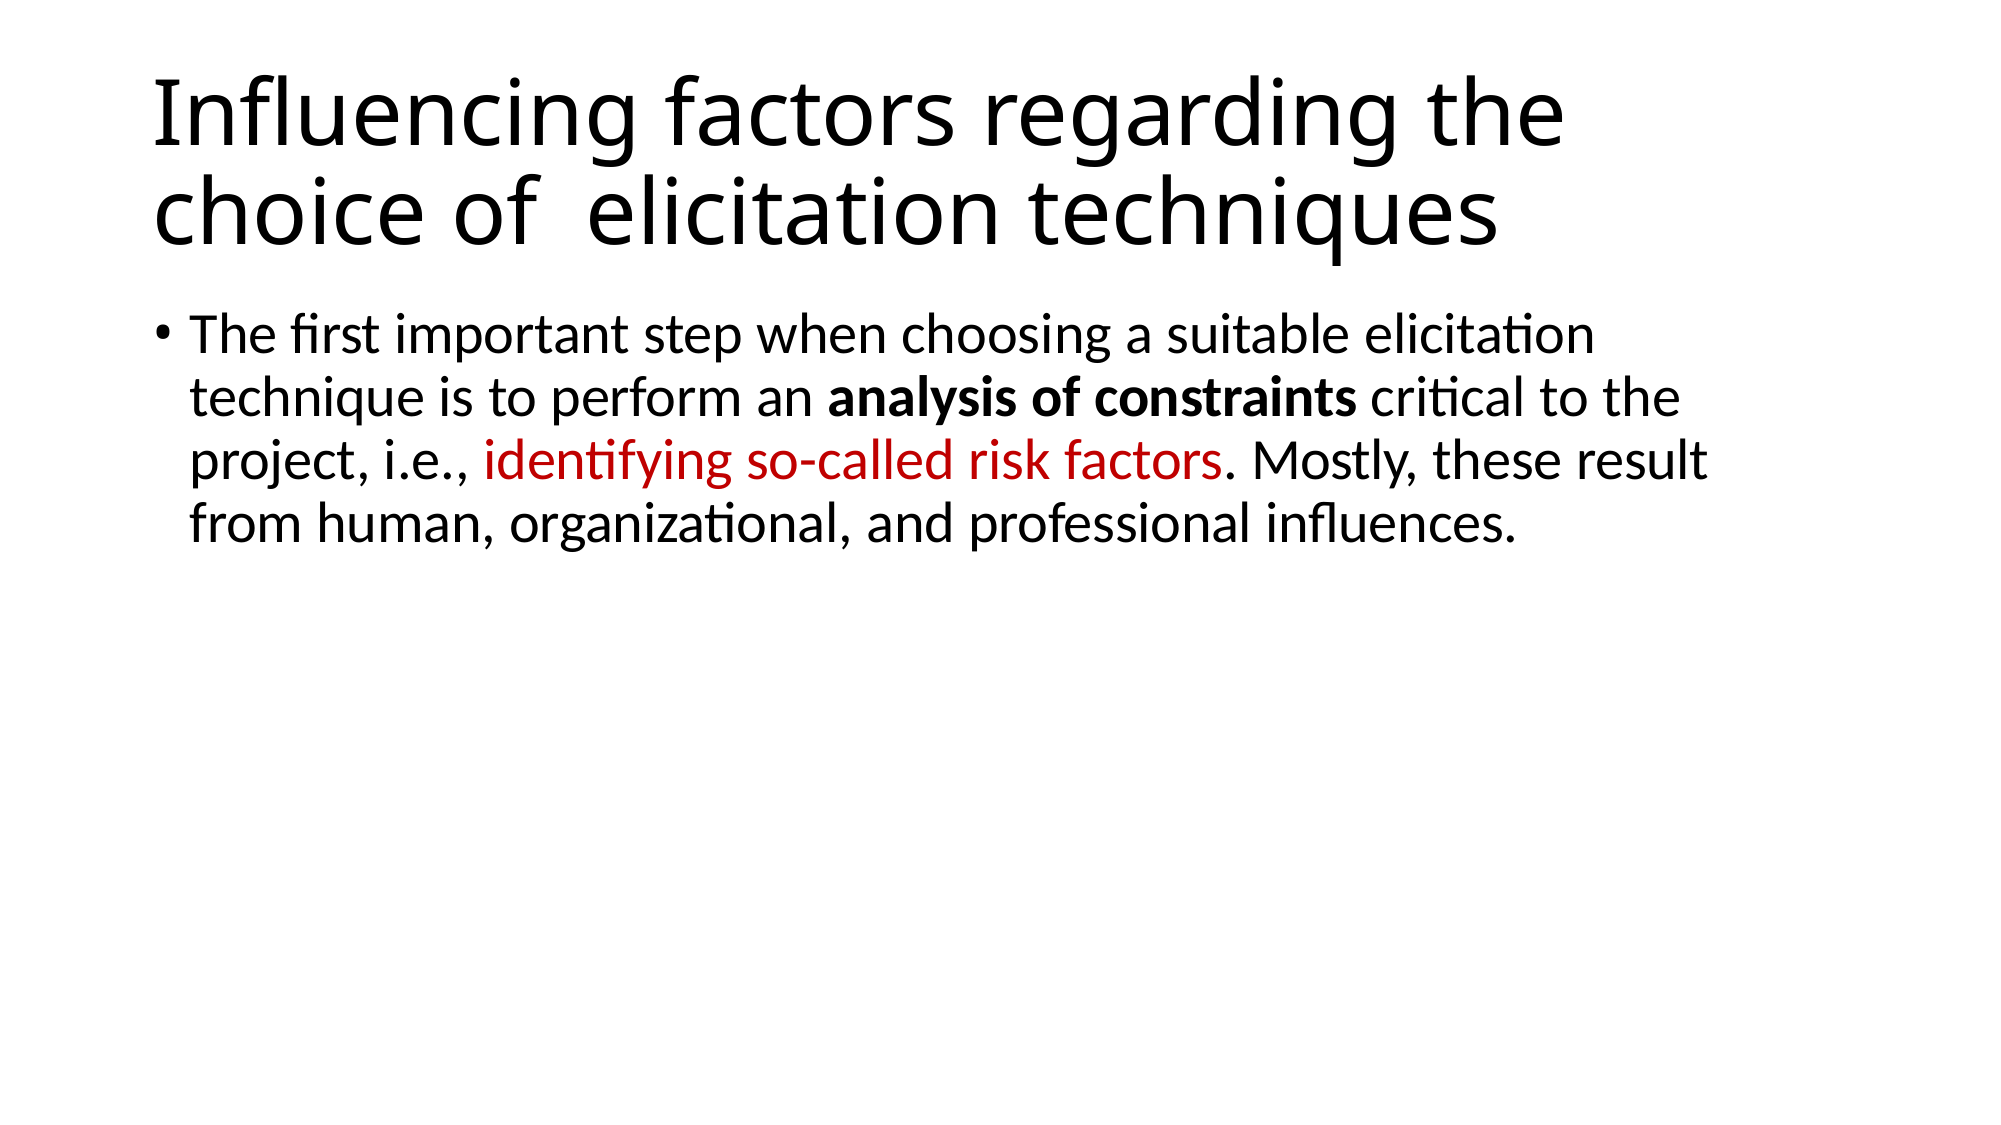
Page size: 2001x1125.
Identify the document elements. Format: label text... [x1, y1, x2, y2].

title Influencing factors regarding the choice of elicitation techniques [150, 50, 1850, 264]
text_box The first important step when choosing a suitable elicitation technique is to perform an analysis of constraints critical to the project, i.e., identifying so-called risk factors. Mostly, these result from human, organizational, and professional influences. [150, 294, 1727, 555]
